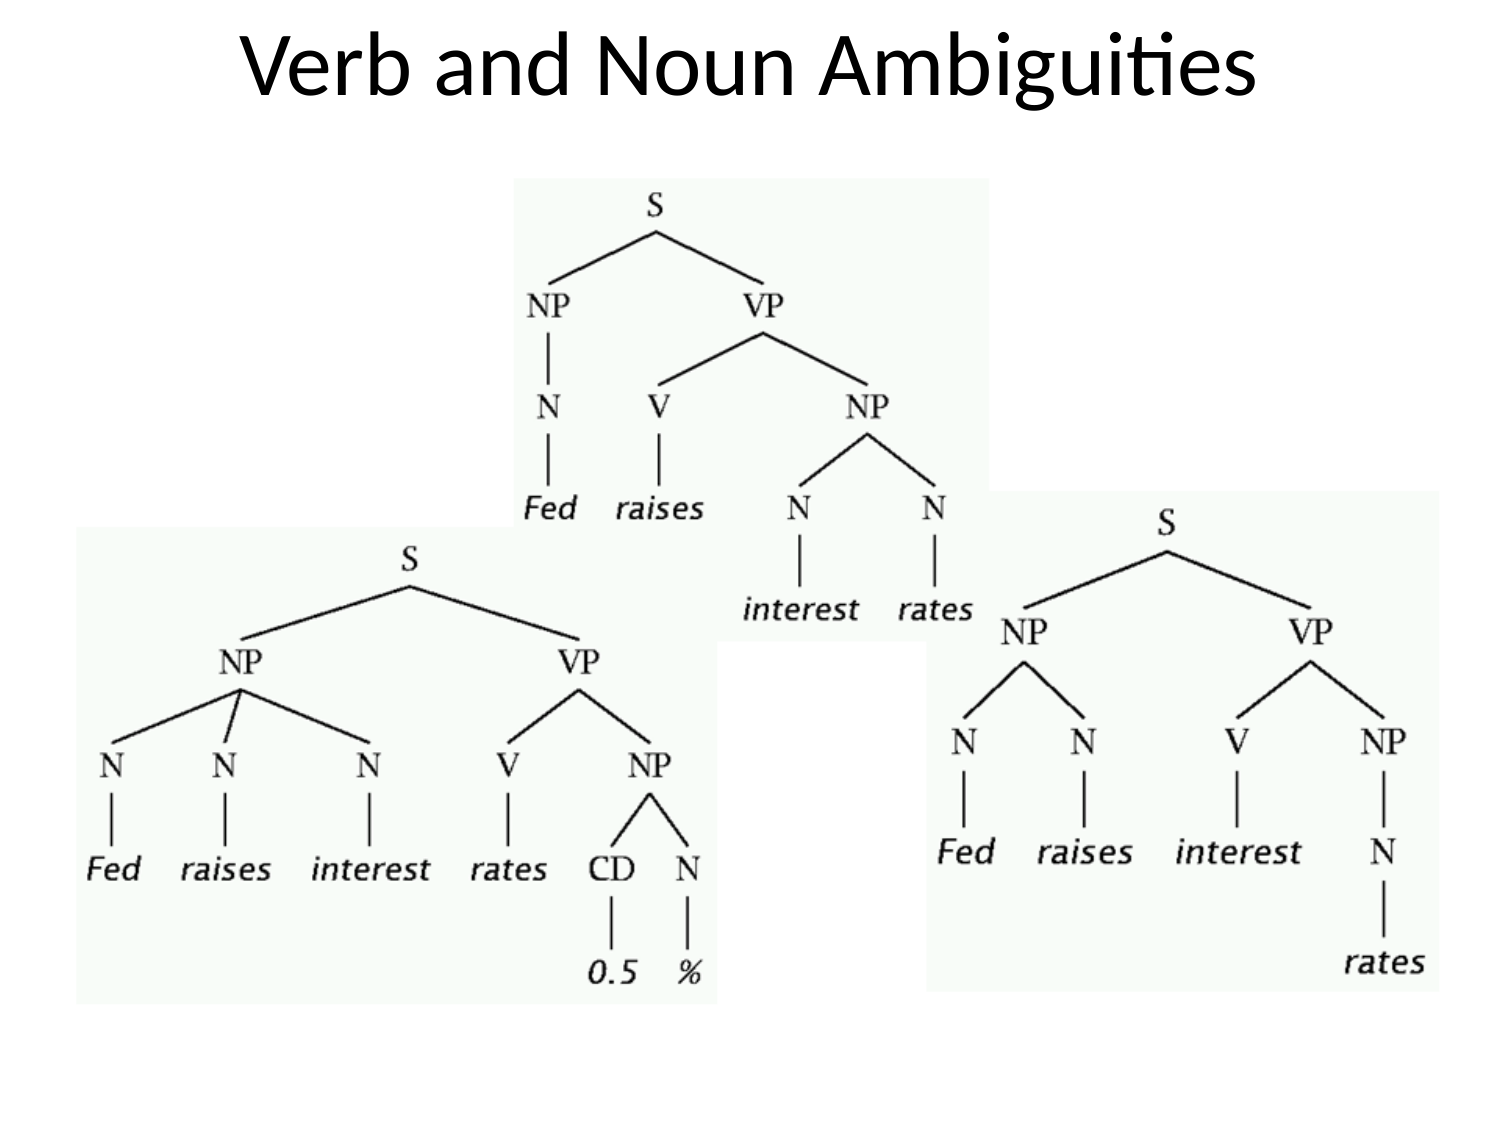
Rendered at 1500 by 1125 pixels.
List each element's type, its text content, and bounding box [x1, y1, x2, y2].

picture [74, 177, 1441, 1006]
title Verb and Noun Ambiguities [75, 0, 1425, 117]
